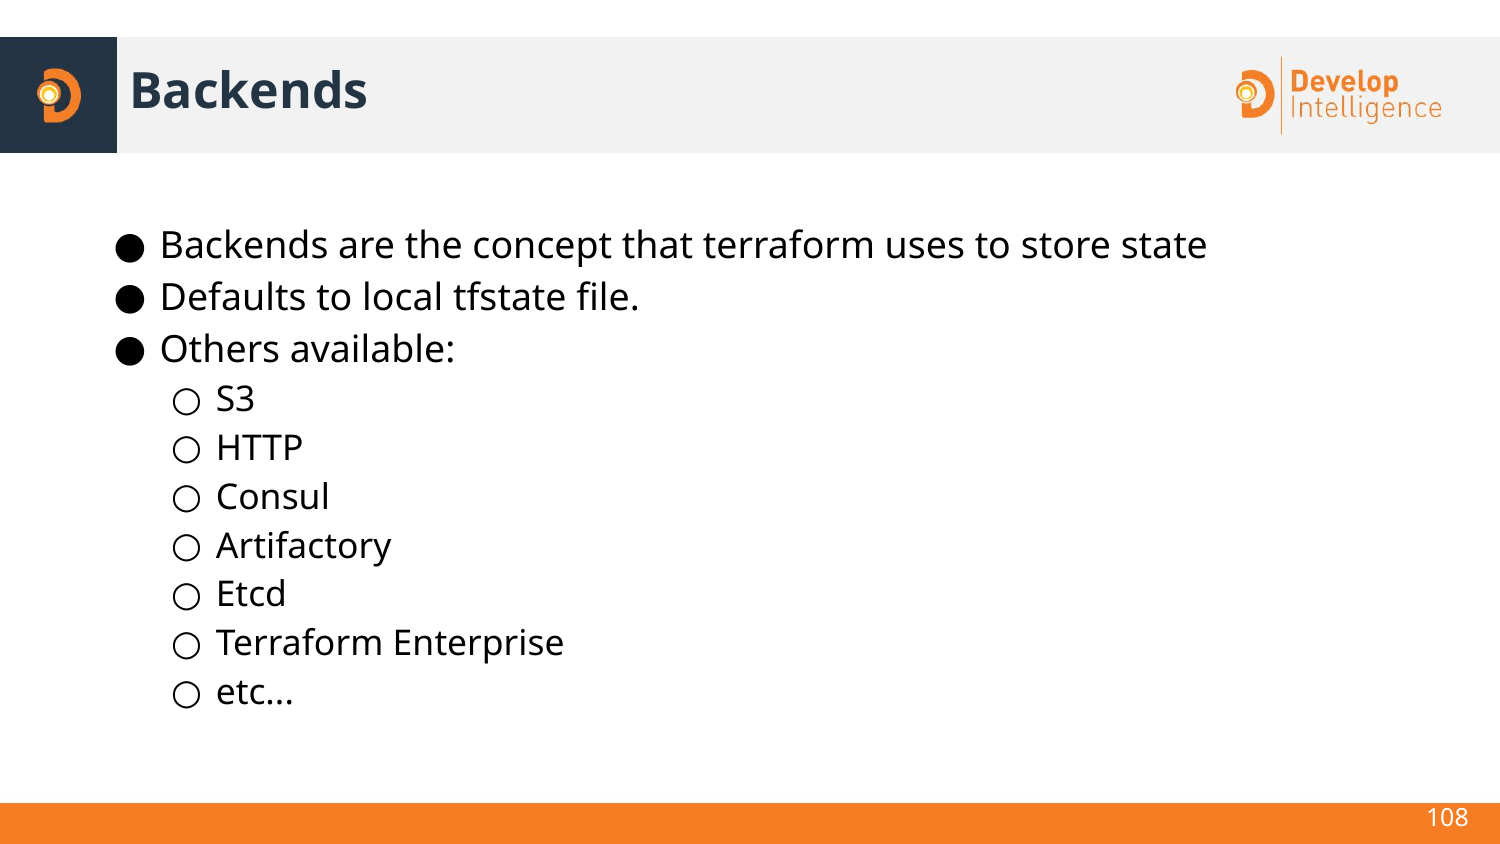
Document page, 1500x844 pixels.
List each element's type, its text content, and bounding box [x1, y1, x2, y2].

slide_number 108 [1396, 800, 1499, 838]
title Backends [118, 36, 1500, 148]
picture [0, 0, 1500, 844]
list Backends are the concept that terraform uses to store state Defaults to local tfstate file. Others available: S3 HTTP Consul Artifactory Etcd Terraform Enterprise etc... [103, 208, 1397, 740]
